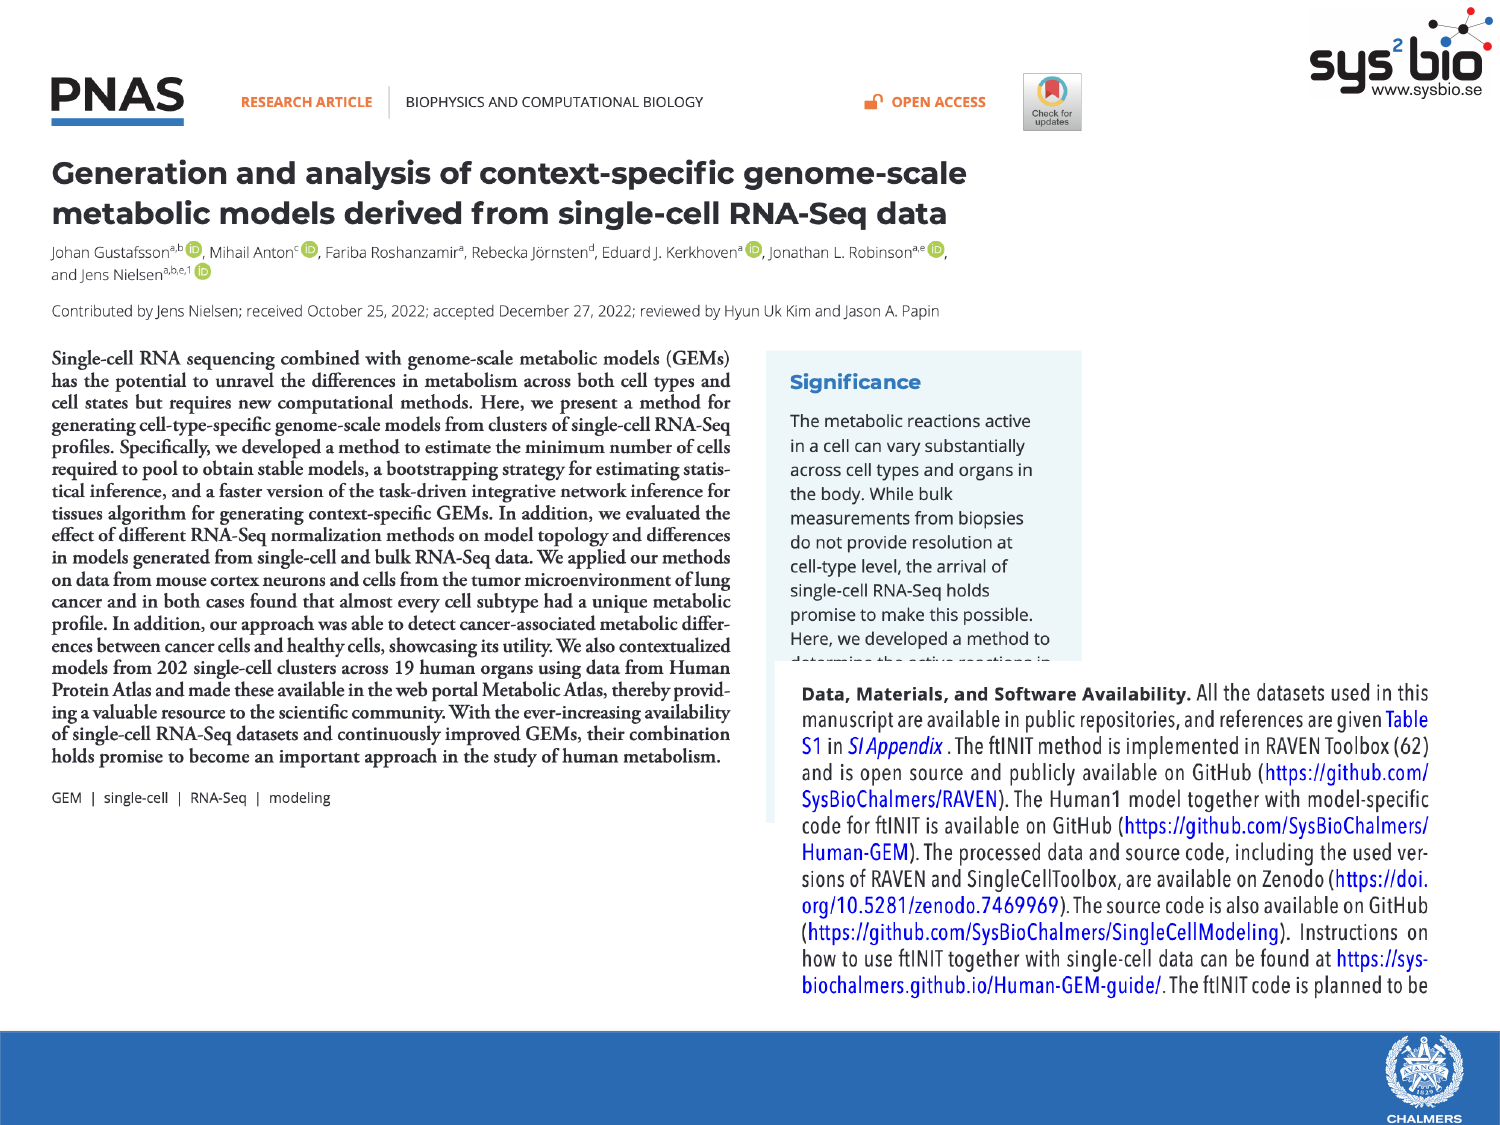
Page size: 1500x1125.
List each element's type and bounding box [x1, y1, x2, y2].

picture [1310, 7, 1493, 99]
picture [0, 56, 1446, 1015]
picture [1384, 1034, 1465, 1124]
